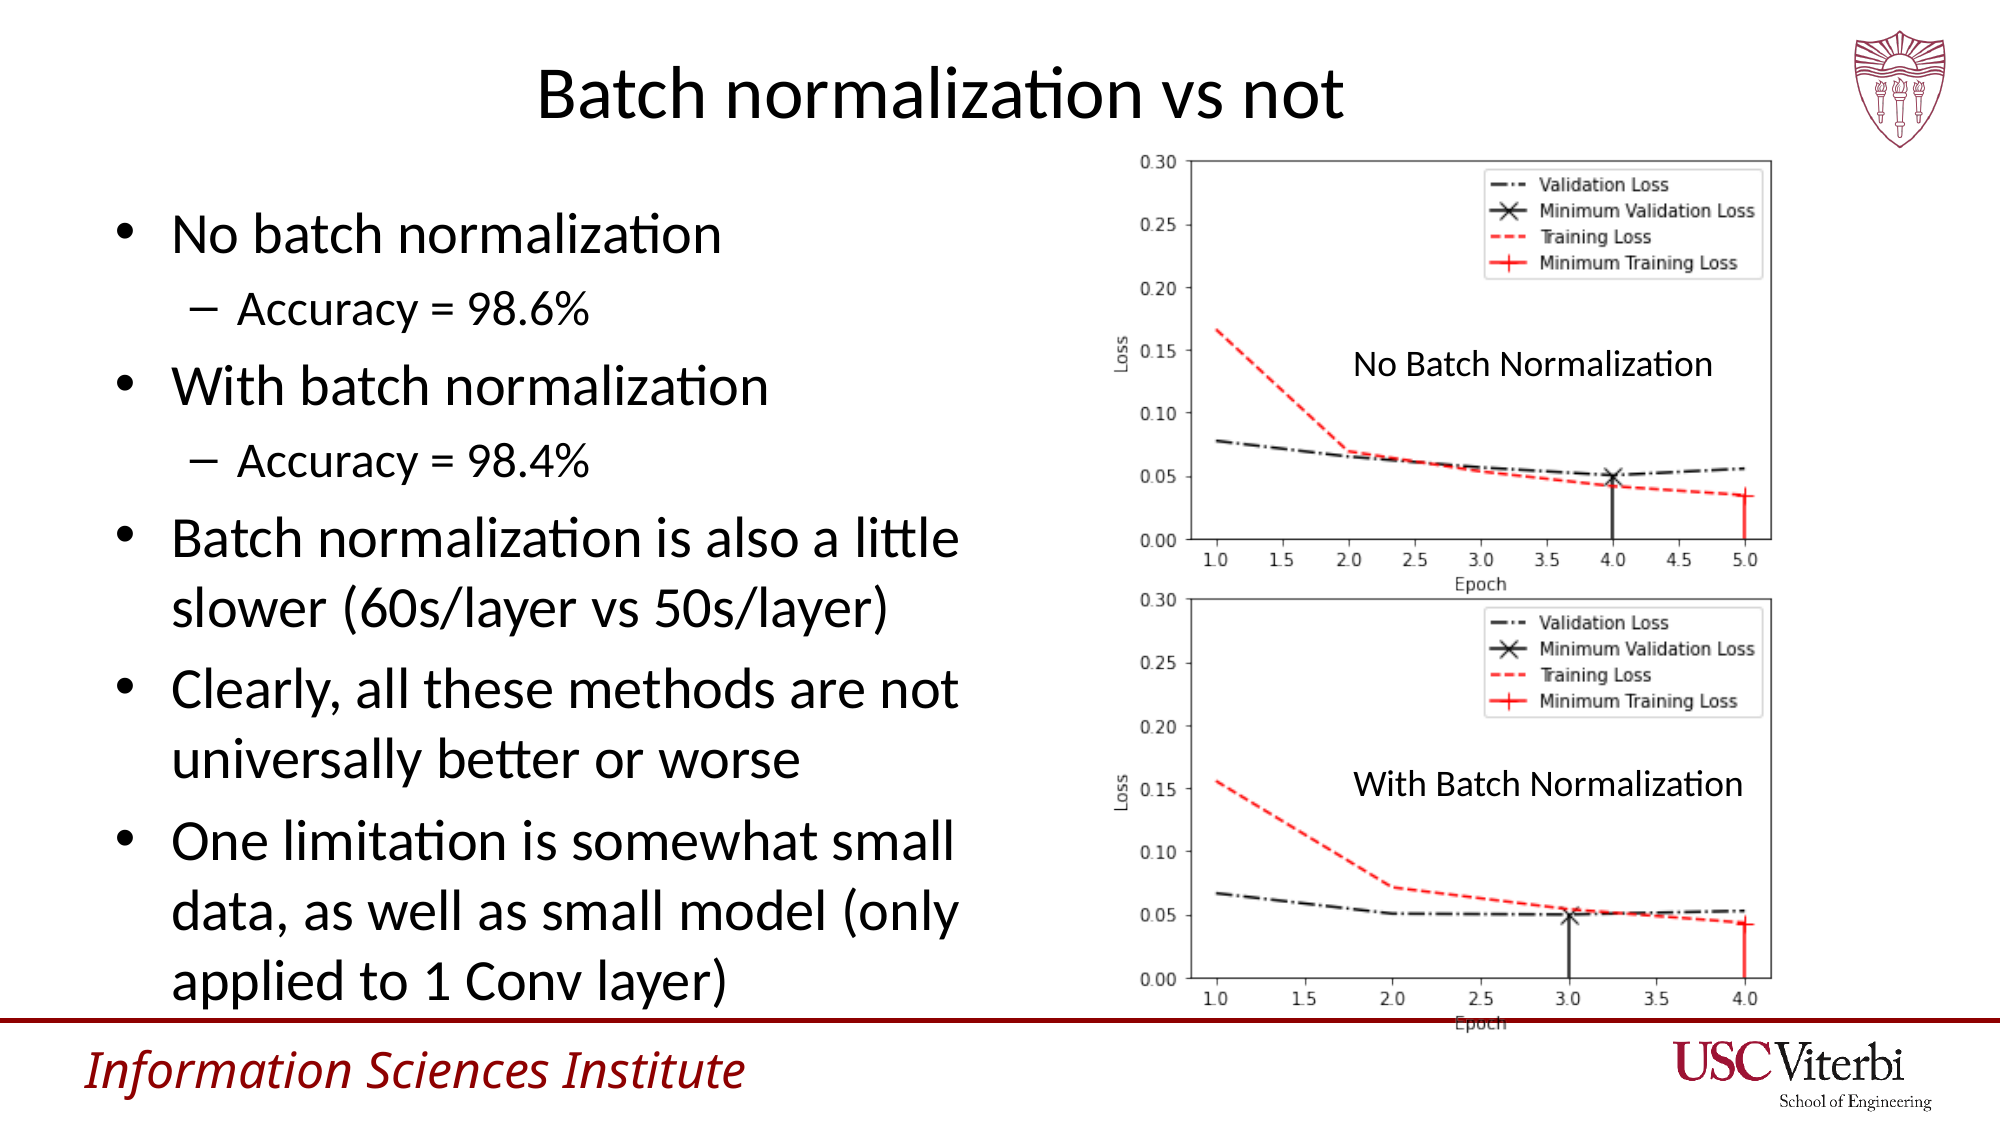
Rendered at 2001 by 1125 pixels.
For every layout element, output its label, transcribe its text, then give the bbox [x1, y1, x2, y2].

list No batch normalization Accuracy = 98.6% With batch normalization Accuracy = 98.4% Batch normalization is also a little slower (60s/layer vs 50s/layer) Clearly, all these methods are not universally better or worse One limitation is somewhat small data, as well as small model (only applied to 1 Conv layer) [99, 187, 1061, 1005]
title Batch normalization vs not [99, 35, 1783, 141]
picture [1102, 142, 1964, 1118]
